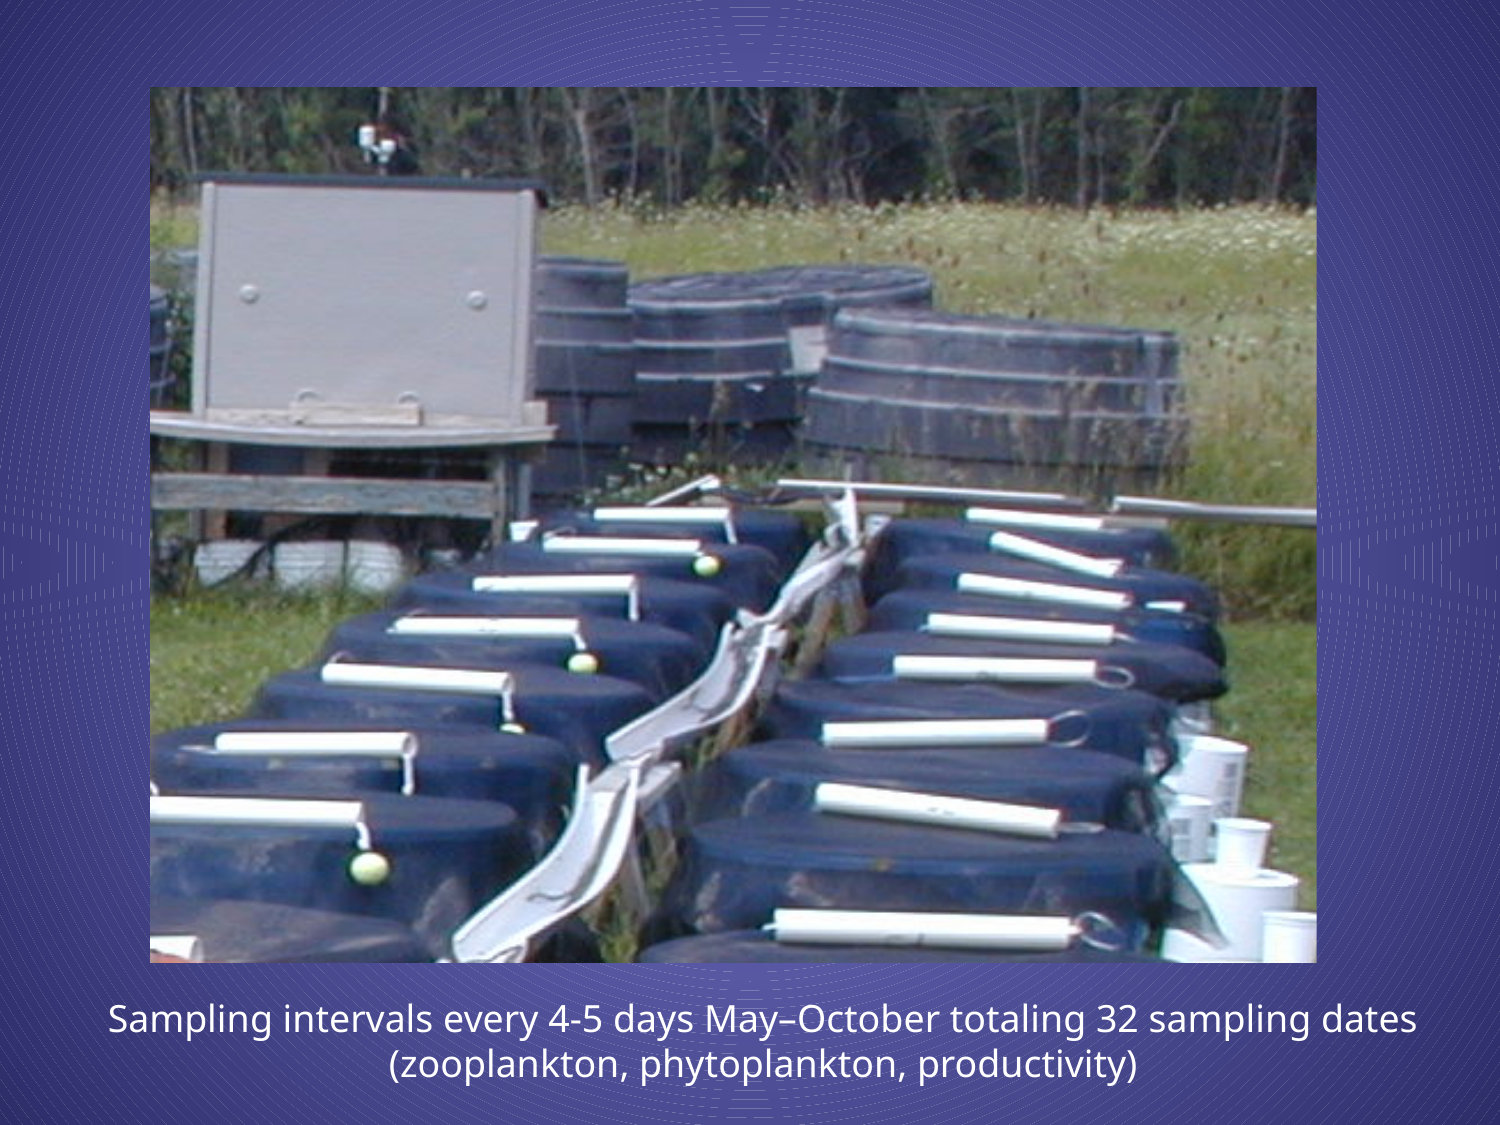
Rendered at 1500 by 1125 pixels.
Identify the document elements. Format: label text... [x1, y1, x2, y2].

picture [149, 87, 1317, 963]
text_box Sampling intervals every 4-5 days May–October totaling 32 sampling dates (zooplankton, phytoplankton, productivity) [93, 987, 1434, 1093]
